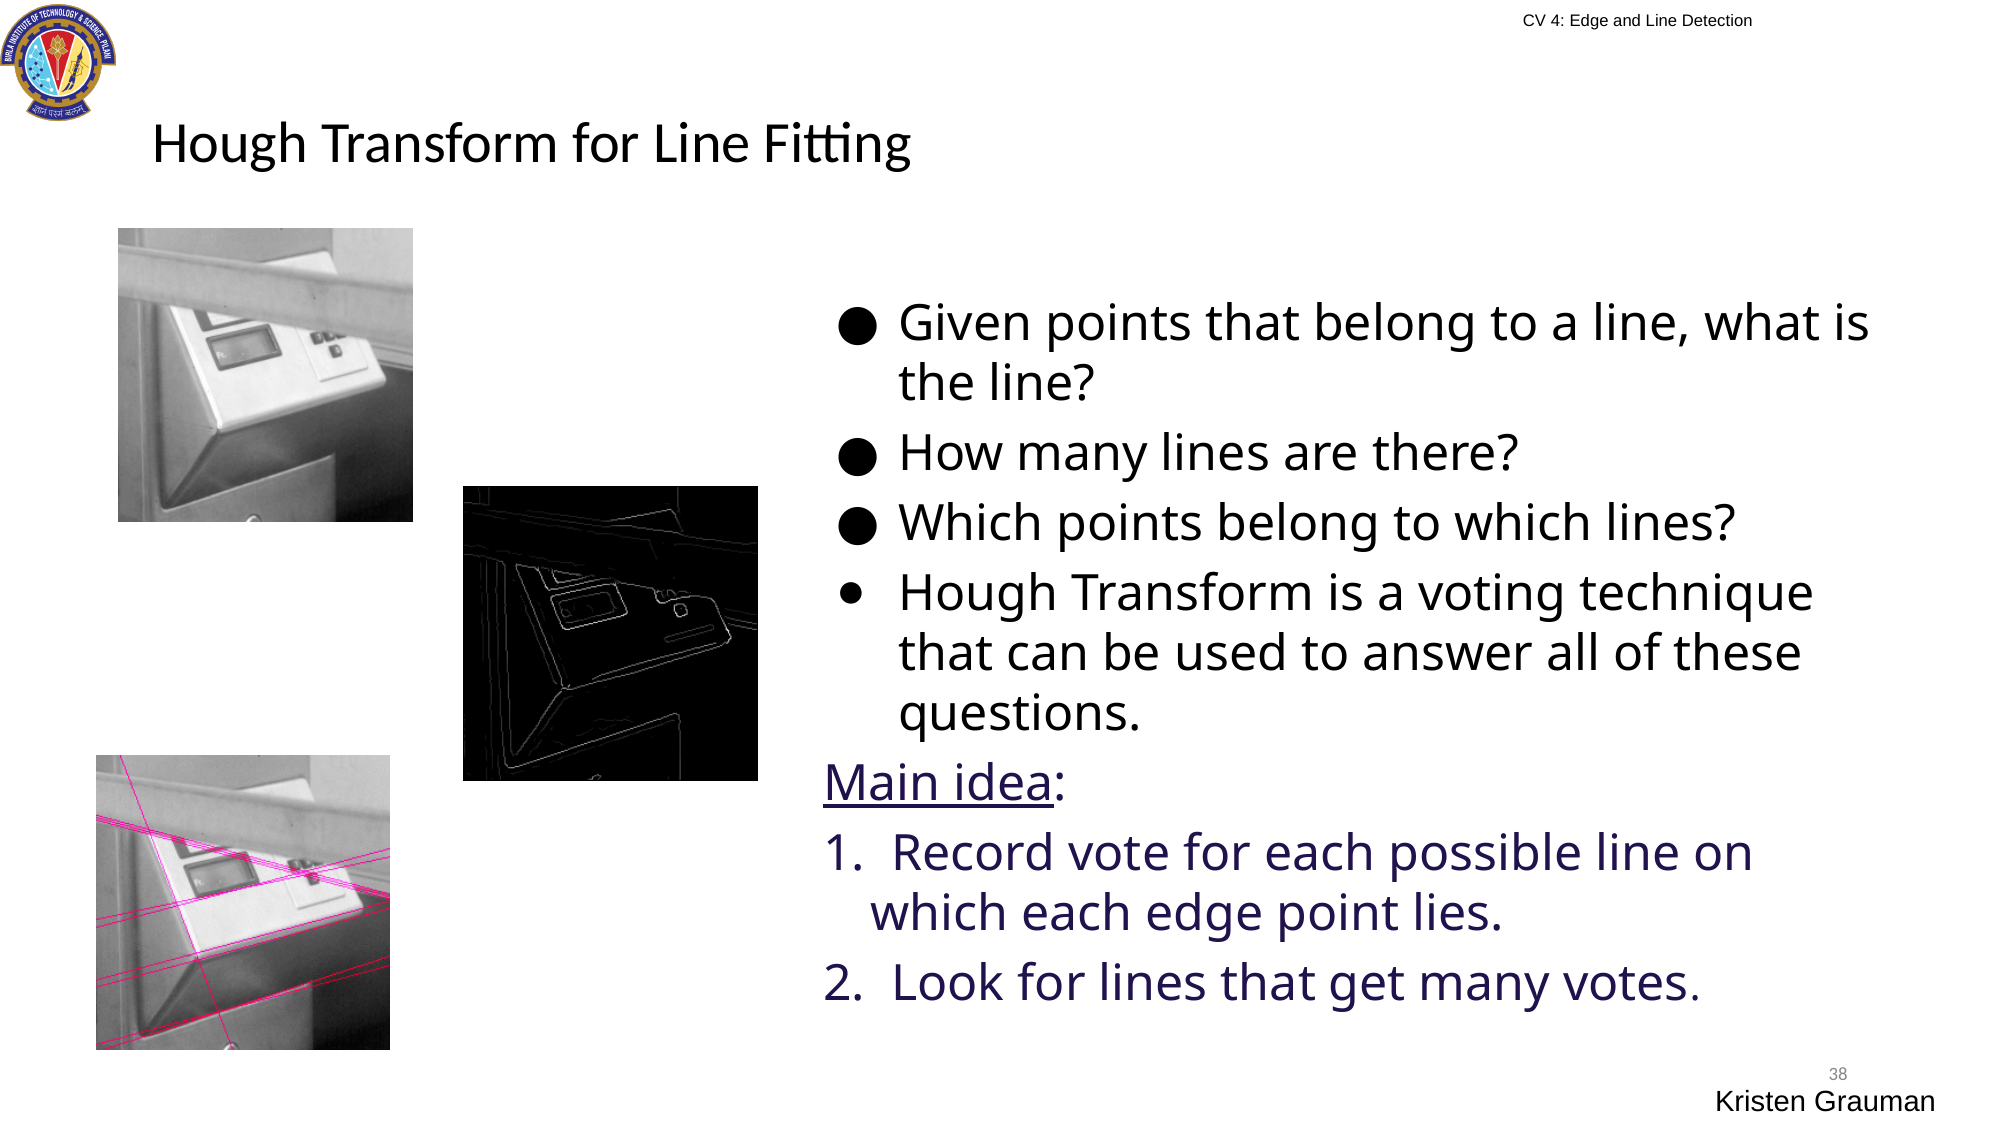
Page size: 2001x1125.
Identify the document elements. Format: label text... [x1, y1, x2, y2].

picture [95, 755, 390, 1050]
slide_number 38 [1412, 1042, 1863, 1103]
text_box Kristen Grauman [1699, 1074, 2000, 1125]
picture [118, 228, 413, 523]
picture [463, 486, 758, 781]
picture [0, 4, 116, 121]
title Hough Transform for Line Fitting [137, 59, 1811, 229]
text_box Given points that belong to a line, what is the line? How many lines are there? Which points belong to which lines? Hough Transform is a voting technique that can be used to answer all of these questions. Main idea: 1. Record vote for each possible line on which each edge point lies. 2. Look for lines that get many votes. [808, 275, 1914, 1026]
